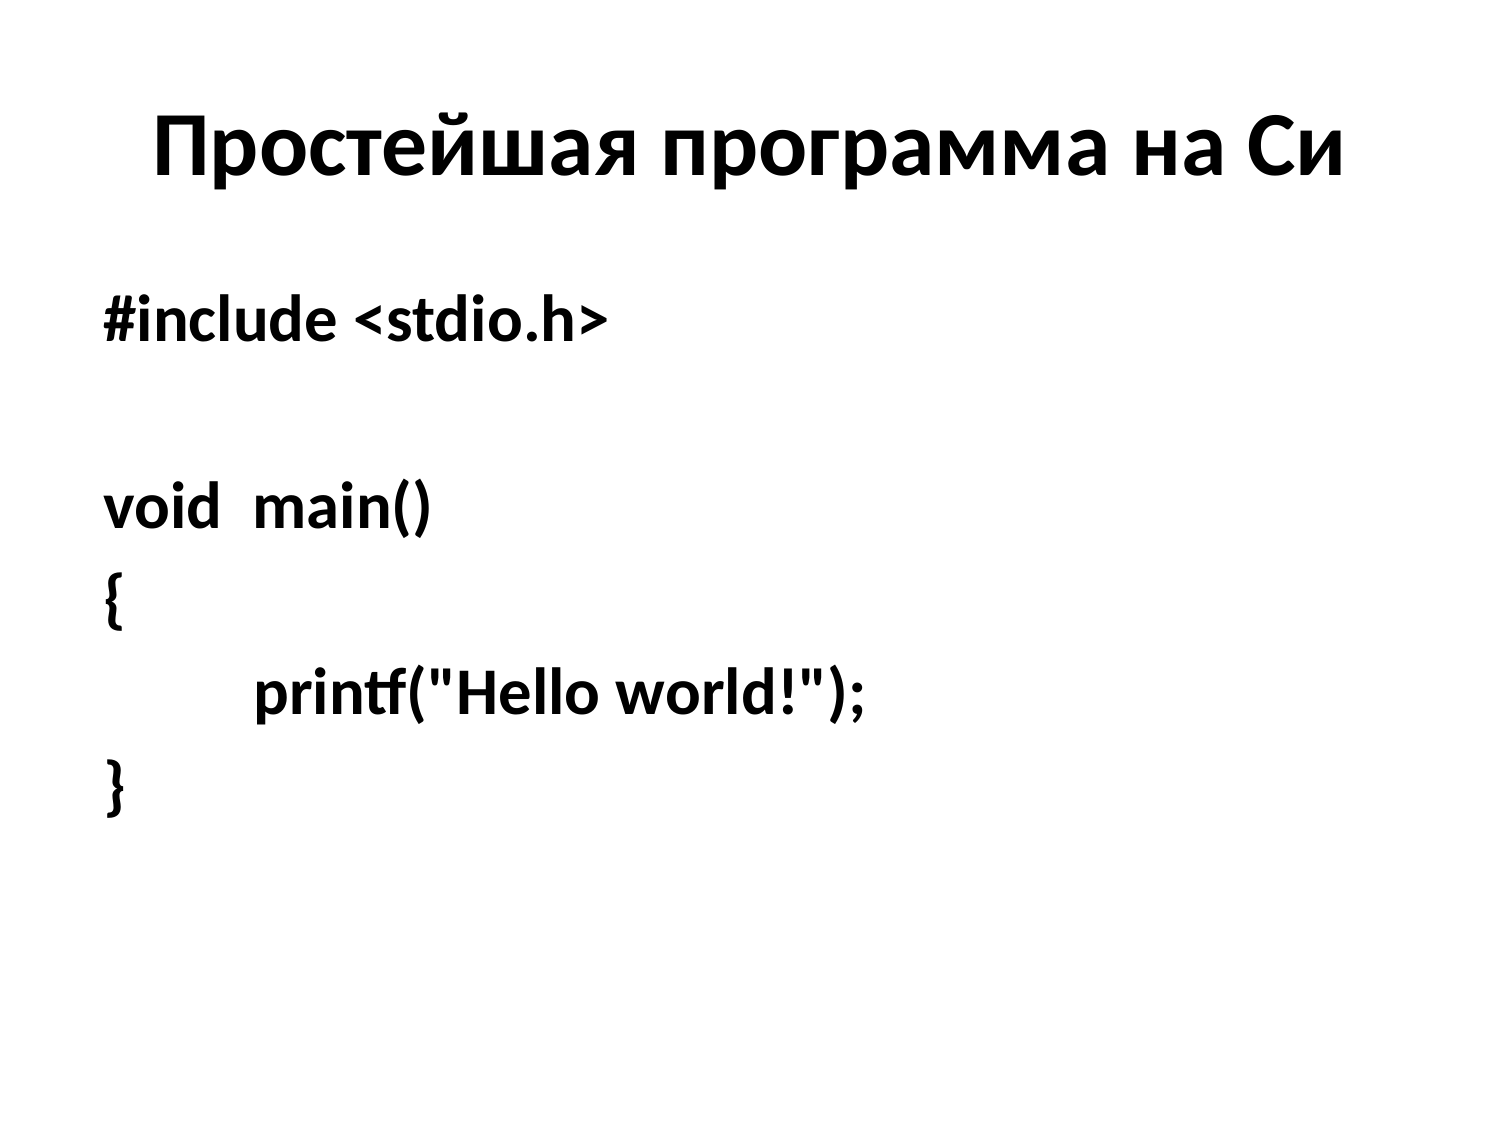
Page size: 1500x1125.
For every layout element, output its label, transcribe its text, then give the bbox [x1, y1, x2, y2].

list #include <stdio.h> void main() { printf("Hello world!"); } [88, 267, 1199, 1010]
title Простейшая программа на Си [75, 45, 1425, 233]
